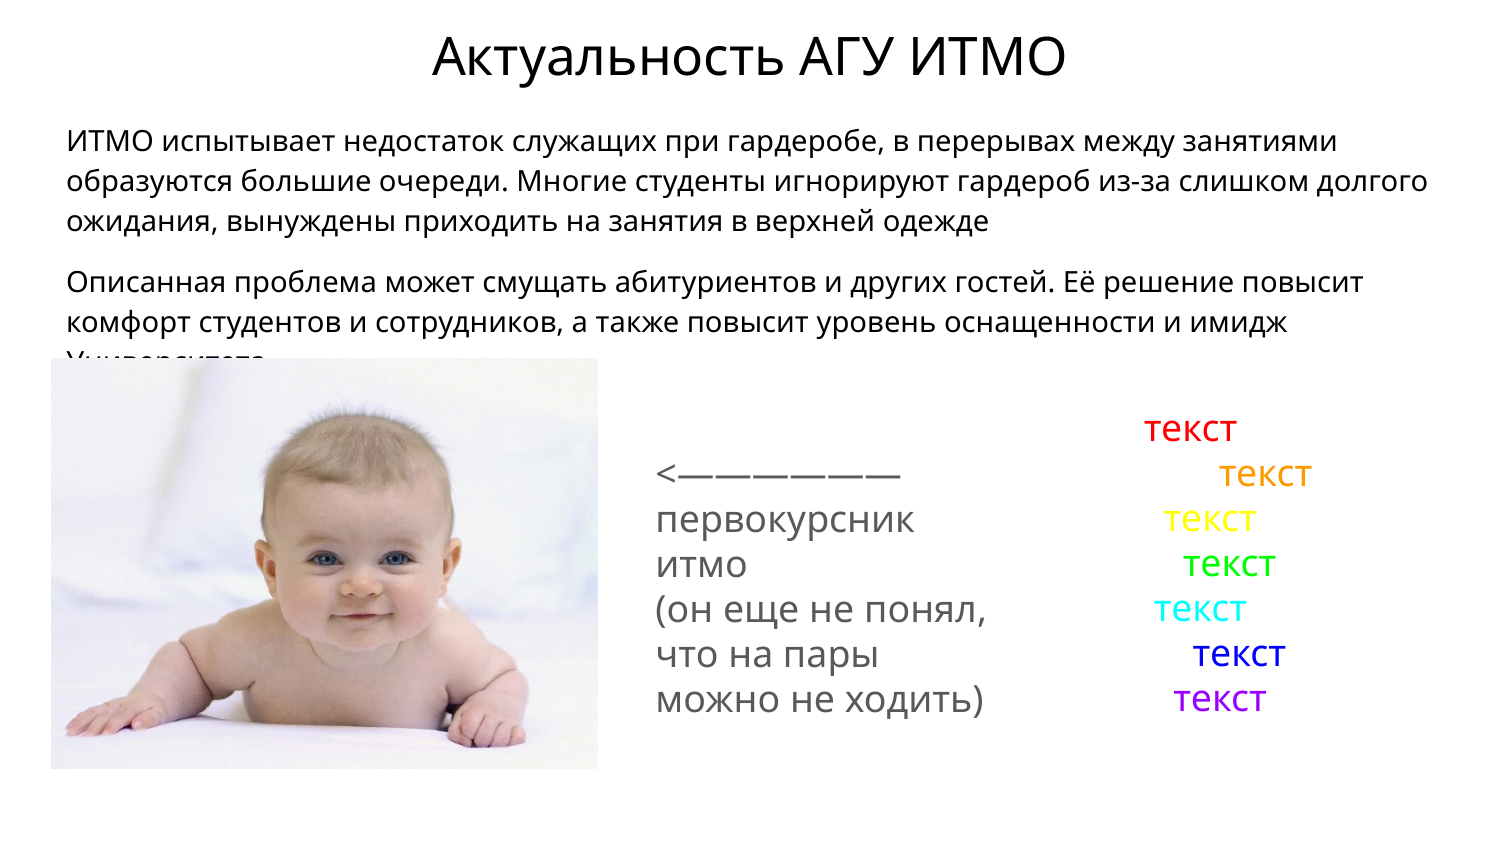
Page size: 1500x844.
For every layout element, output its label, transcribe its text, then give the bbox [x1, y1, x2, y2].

list ИТМО испытывает недостаток служащих при гардеробе, в перерывах между занятиями образуются большие очереди. Многие студенты игнорируют гардероб из-за слишком долгого ожидания, вынуждены приходить на занятия в верхней одежде Описанная проблема может смущать абитуриентов и других гостей. Её решение повысит комфорт студентов и сотрудников, а также повысит уровень оснащенности и имидж Университета [51, 101, 1449, 359]
title Актуальность АГУ ИТМО [51, 7, 1449, 101]
text_box текст текст текст текст текст текст текст [1129, 389, 1328, 735]
picture [50, 358, 598, 769]
text_box <—————— первокурсник итмо (он еще не понял, что на пары можно не ходить) [640, 434, 1008, 735]
